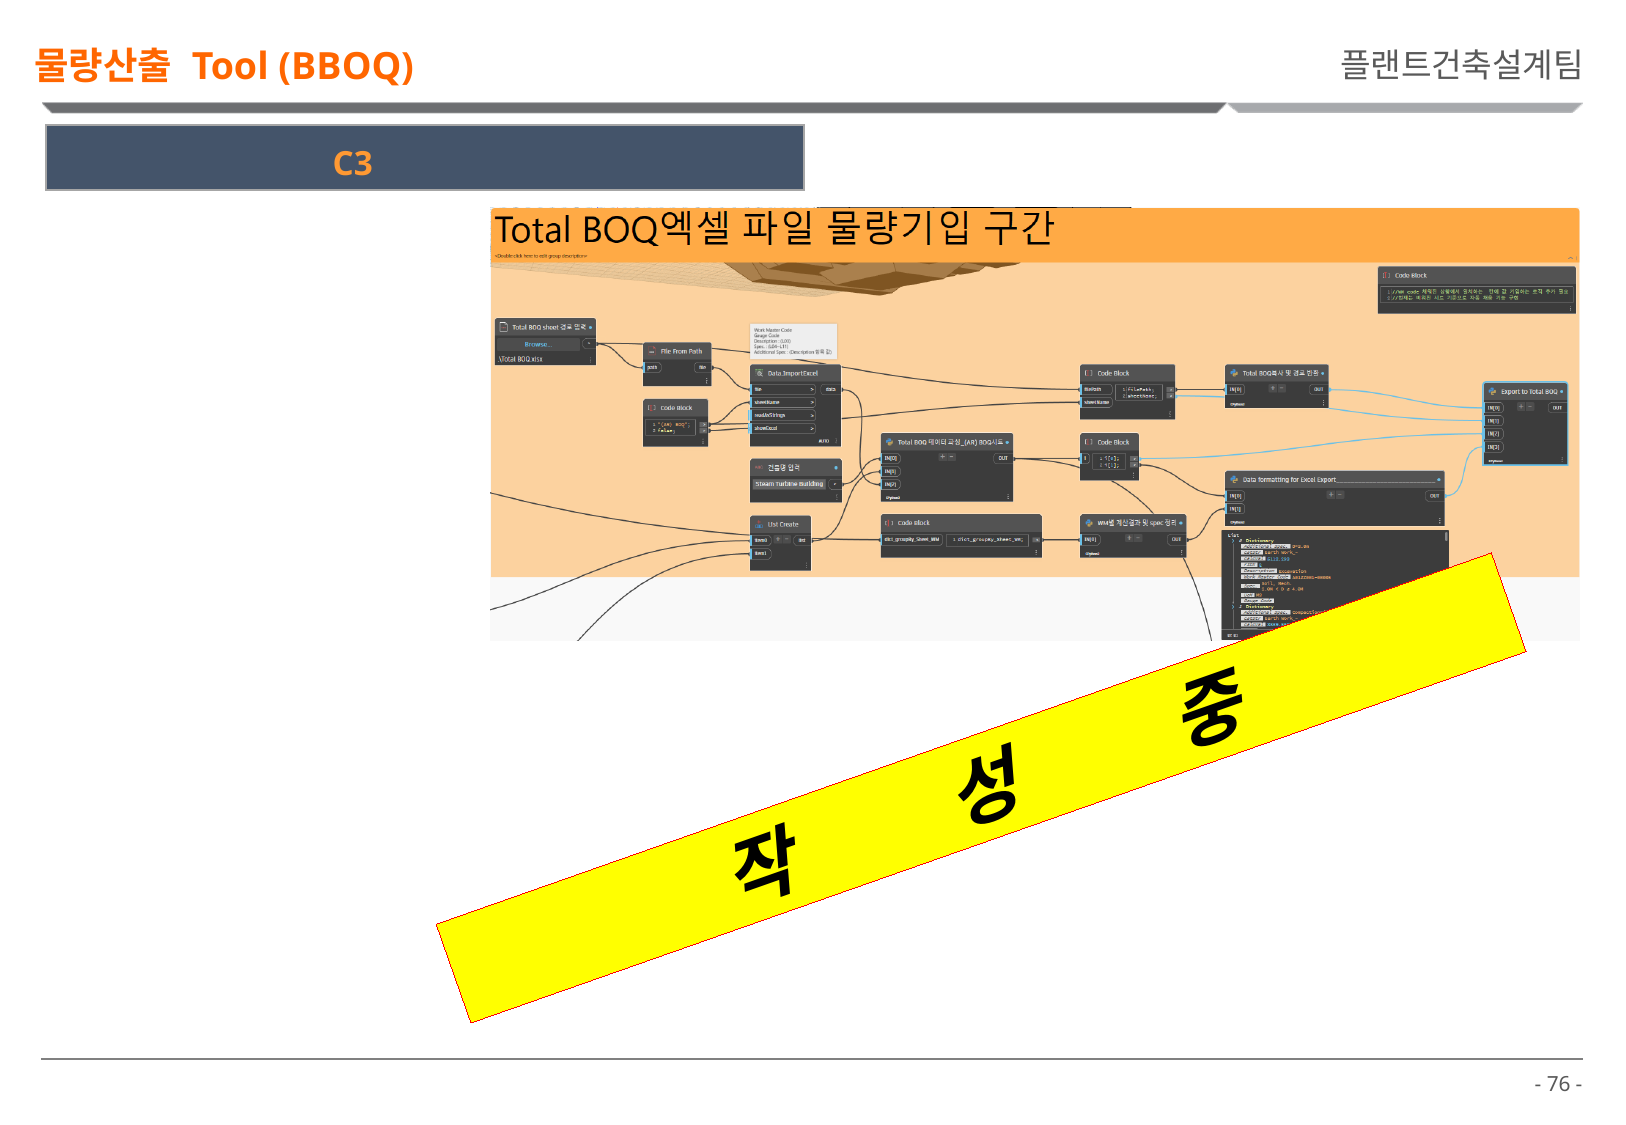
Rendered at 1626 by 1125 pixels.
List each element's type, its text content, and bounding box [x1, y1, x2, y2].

text_box 물량산출 Tool (BBOQ) [19, 34, 429, 95]
text_box 2. Code details : C3 [45, 124, 805, 191]
picture [42, 102, 1583, 114]
text_box 작 성 중 [436, 642, 1527, 1023]
text_box 플랜트건축설계팀 [1339, 43, 1584, 84]
picture [489, 207, 1580, 642]
